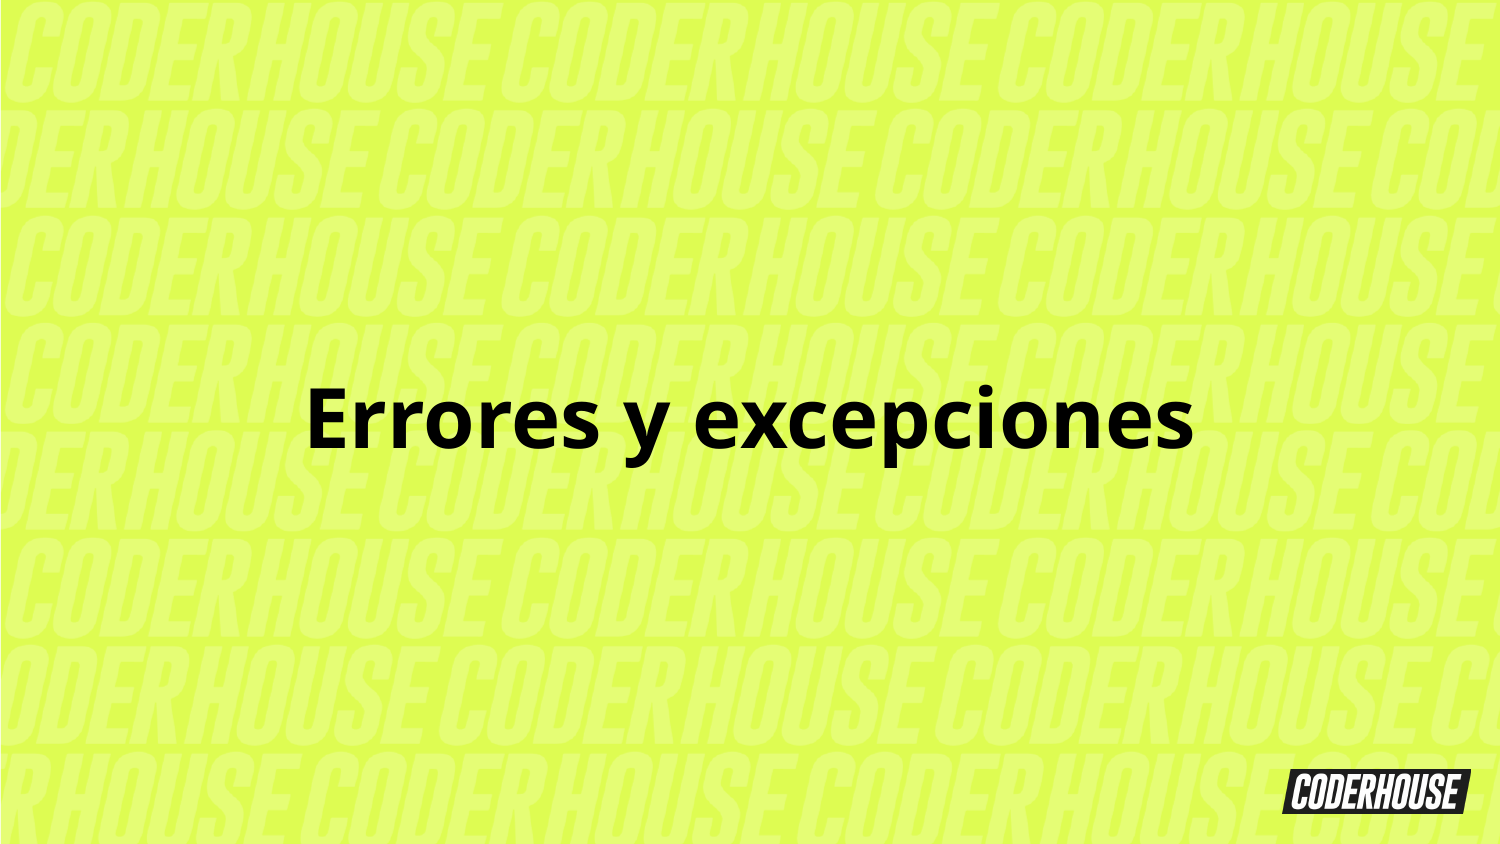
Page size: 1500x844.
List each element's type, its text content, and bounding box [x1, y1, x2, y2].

picture [0, 0, 1500, 844]
text_box Errores y excepciones [239, 361, 1261, 482]
